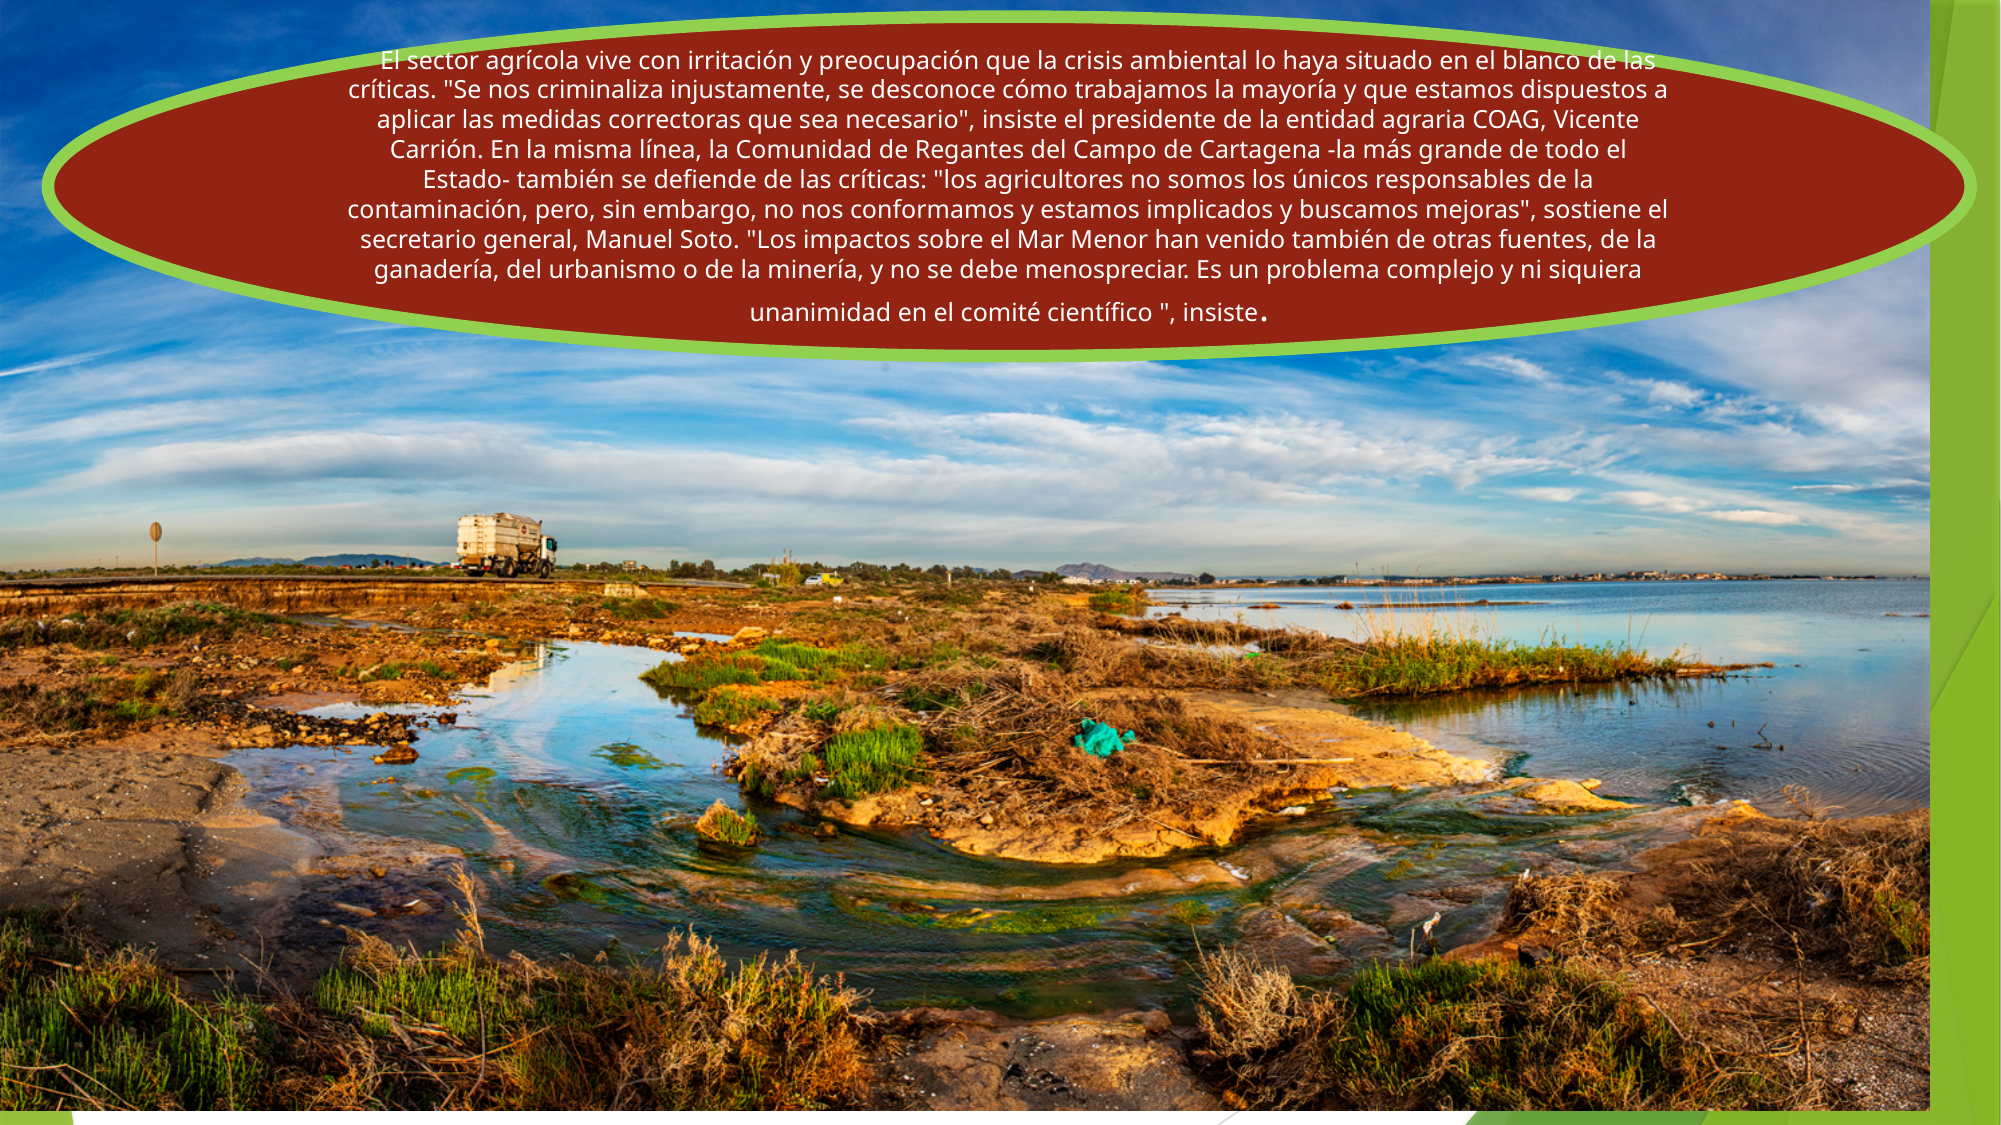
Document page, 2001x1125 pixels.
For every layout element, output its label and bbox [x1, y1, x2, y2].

text_box [1934, 138, 1973, 235]
picture [0, 0, 1930, 1111]
